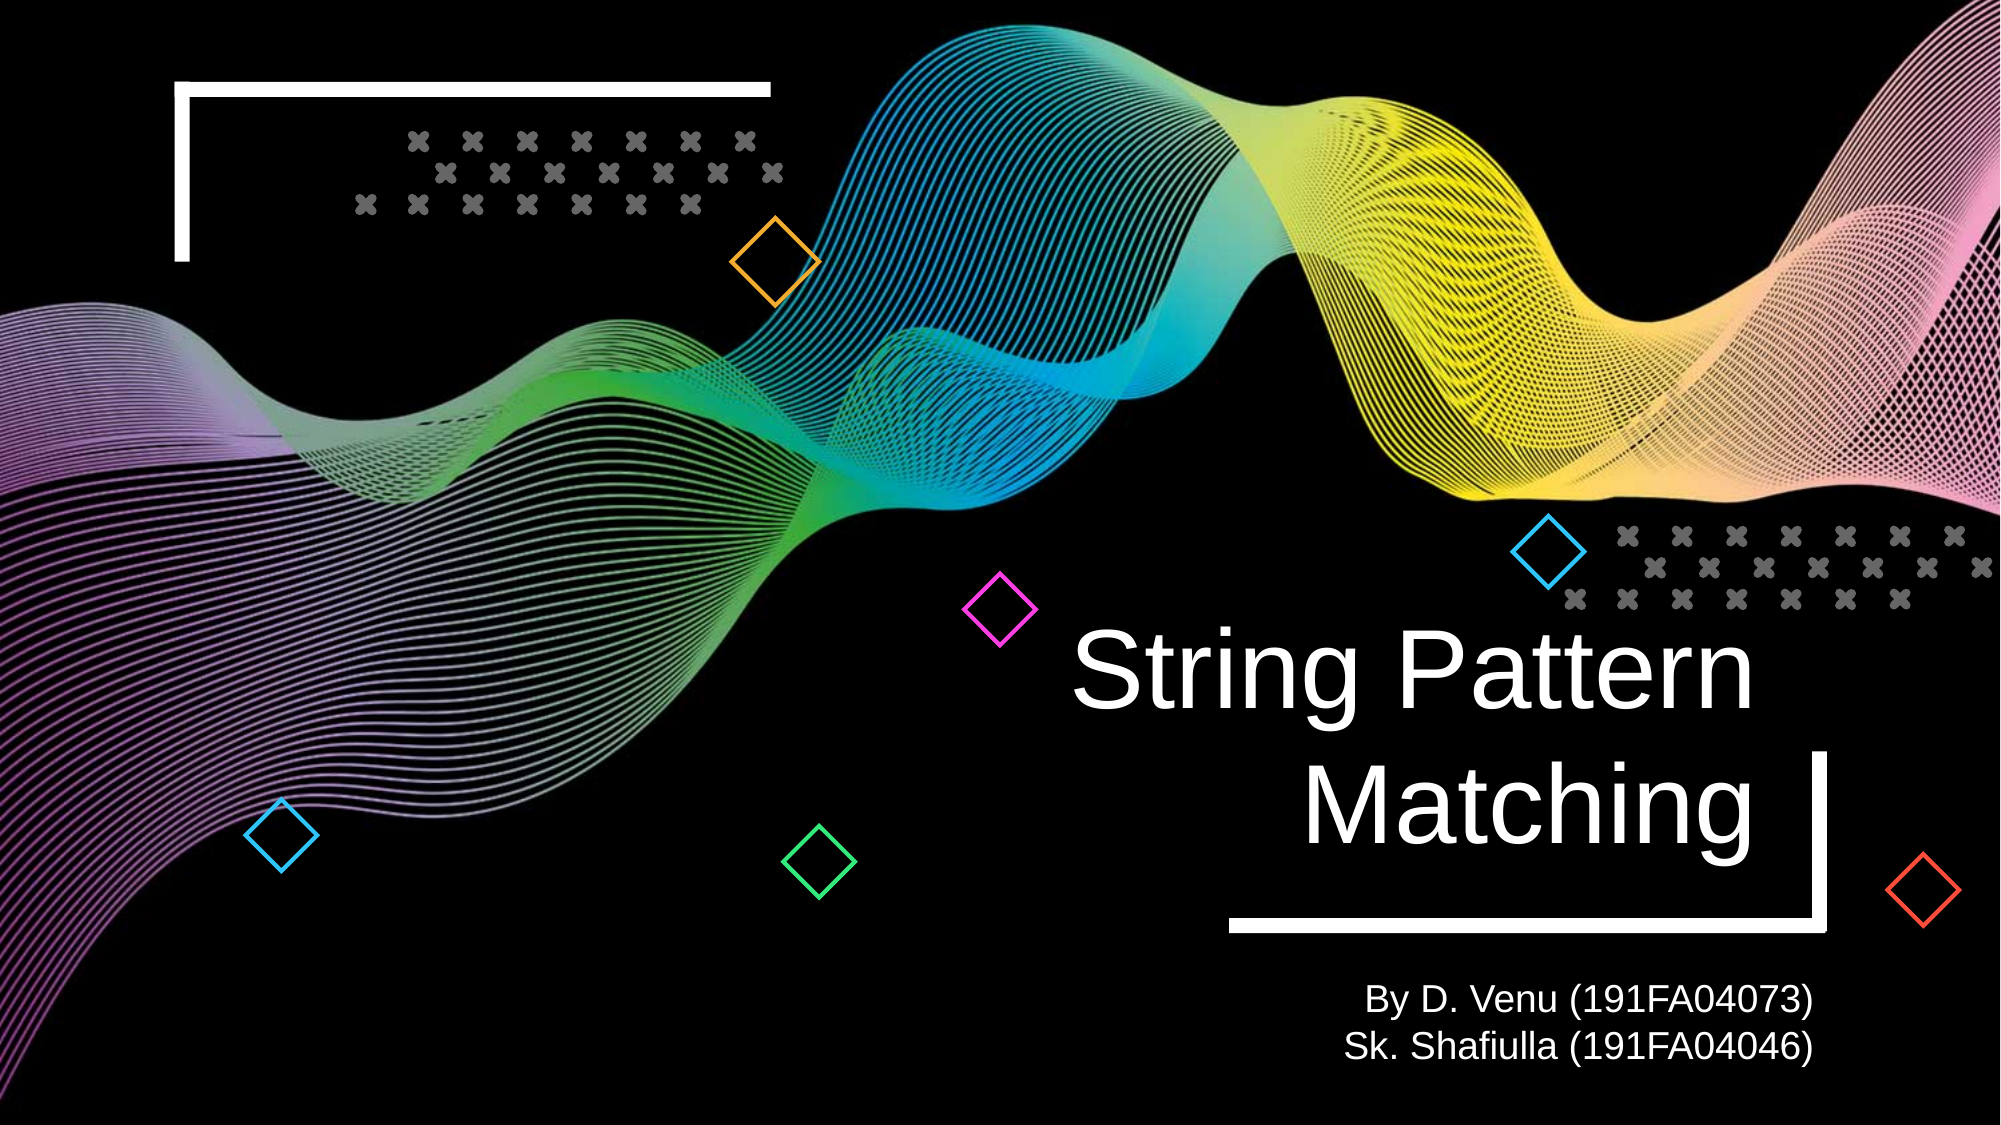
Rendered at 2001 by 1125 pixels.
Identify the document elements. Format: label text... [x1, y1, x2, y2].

text_box String Pattern Matching [694, 589, 1772, 874]
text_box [352, 128, 783, 215]
text_box [781, 824, 857, 899]
text_box [730, 216, 821, 307]
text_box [1562, 523, 1993, 610]
text_box [244, 797, 319, 873]
text_box [1886, 852, 1961, 928]
text_box [1511, 514, 1562, 590]
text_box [174, 81, 771, 262]
text_box [962, 572, 1038, 647]
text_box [1229, 751, 1827, 933]
text_box By D. Venu (191FA04073) Sk. Shafiulla (191FA04046) [980, 966, 1829, 1075]
picture [0, 0, 2001, 1125]
